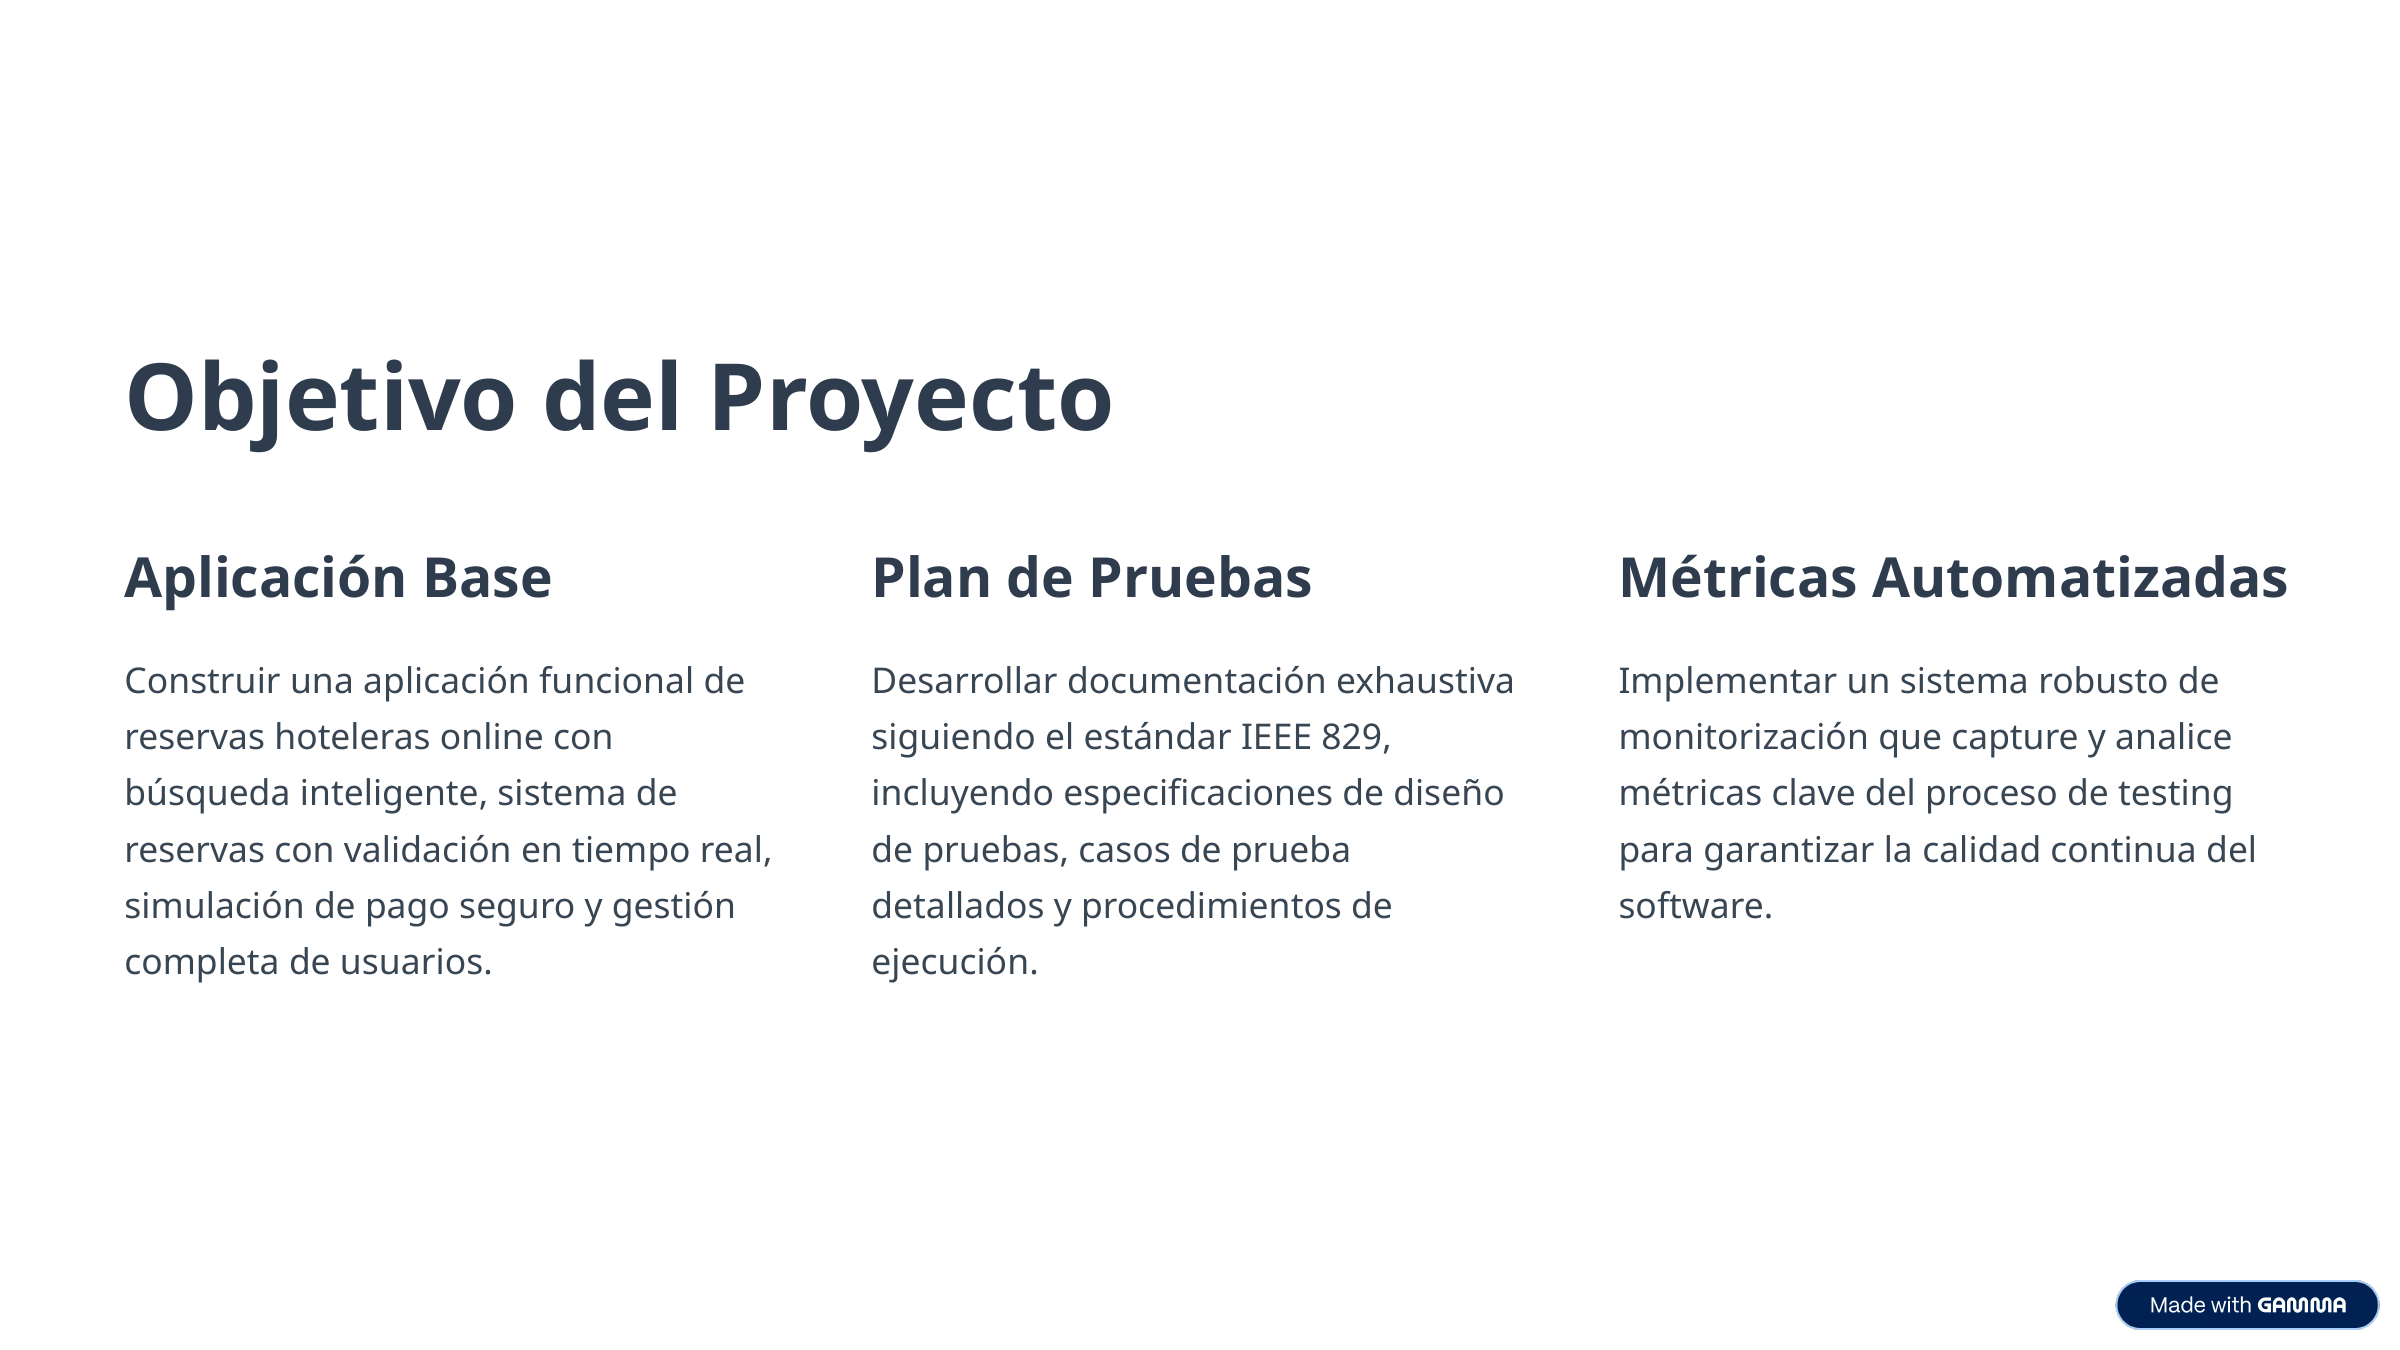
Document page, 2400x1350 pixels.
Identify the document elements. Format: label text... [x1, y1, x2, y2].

text_box Plan de Pruebas [871, 538, 1433, 609]
text_box Métricas Automatizadas [1618, 538, 2222, 609]
text_box Desarrollar documentación exhaustiva siguiendo el estándar IEEE 829, incluyendo especificaciones de diseño de pruebas, casos de prueba detallados y procedimientos de ejecución. [871, 644, 1531, 986]
text_box Construir una aplicación funcional de reservas hoteleras online con búsqueda inteligente, sistema de reservas con validación en tiempo real, simulación de pago seguro y gestión completa de usuarios. [124, 644, 784, 986]
text_box Aplicación Base [124, 538, 686, 609]
picture [2106, 1271, 2389, 1339]
text_box Objetivo del Proyecto [124, 332, 1060, 450]
text_box Implementar un sistema robusto de monitorización que capture y analice métricas clave del proceso de testing para garantizar la calidad continua del software. [1618, 644, 2278, 929]
